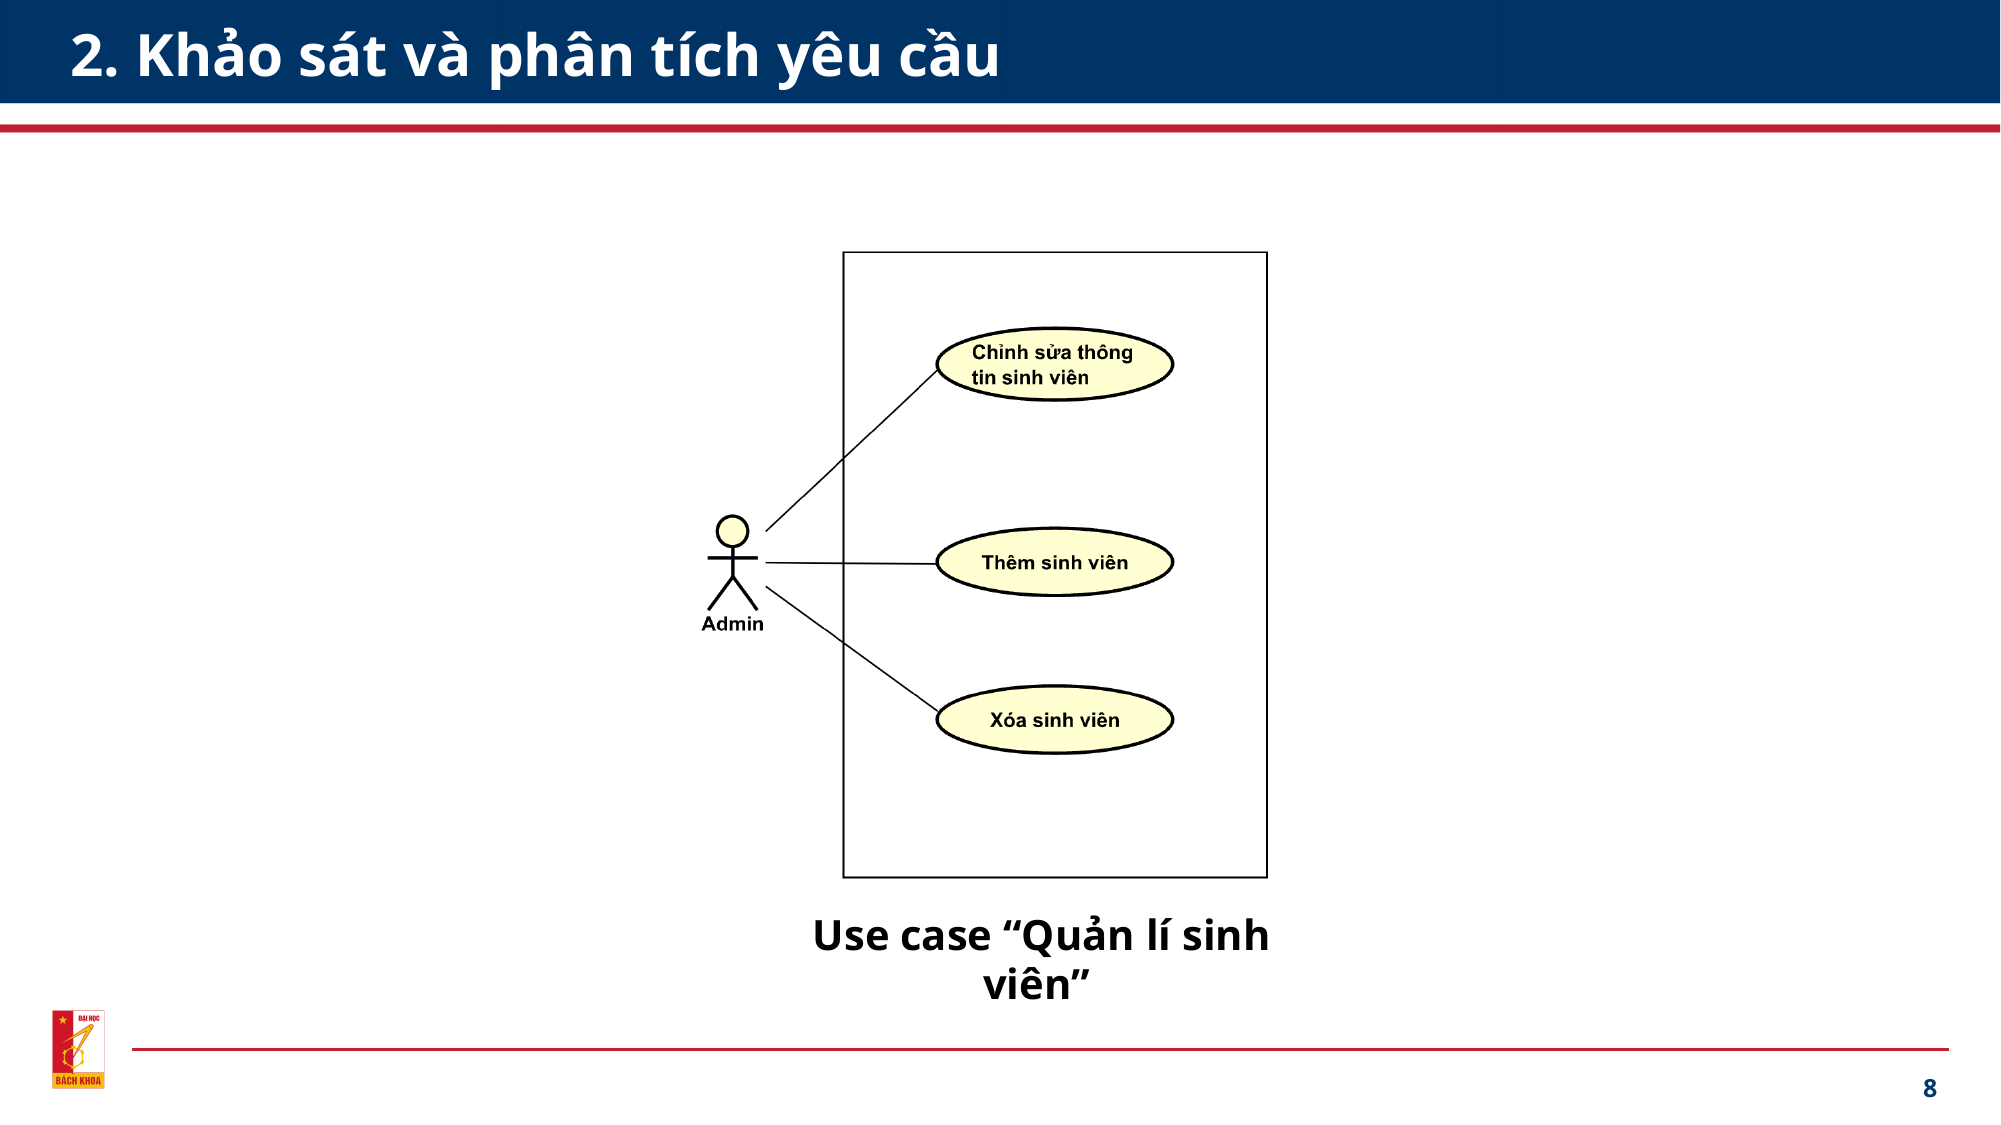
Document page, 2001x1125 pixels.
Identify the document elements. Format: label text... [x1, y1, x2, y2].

picture [0, 0, 2001, 1125]
text_box Use case “Quản lí sinh viên” [733, 900, 1350, 1016]
slide_number 8 [1502, 1065, 1953, 1125]
title 2. Khảo sát và phân tích yêu cầu [55, 18, 1945, 90]
